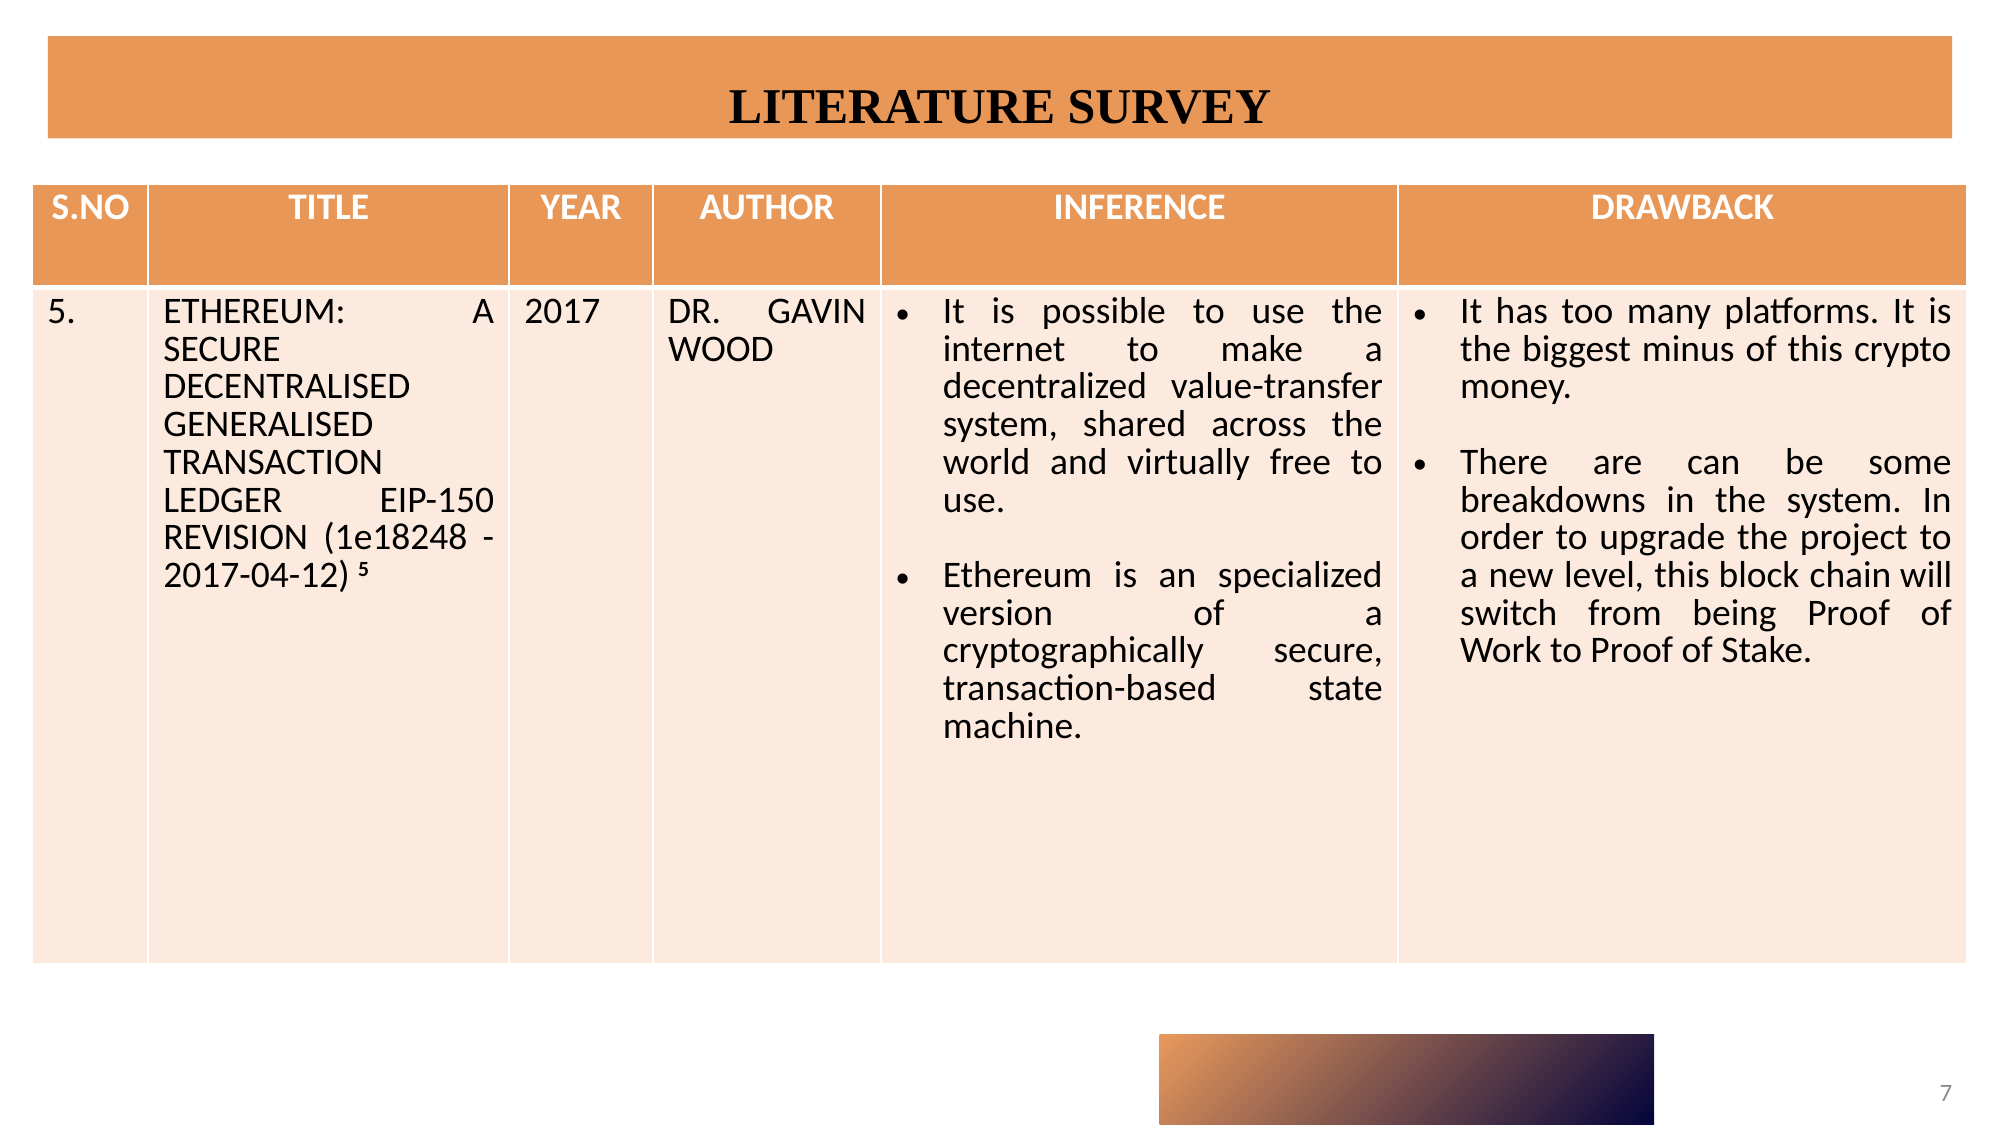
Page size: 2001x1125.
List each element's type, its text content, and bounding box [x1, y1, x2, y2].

table_cell It has too many platforms. It is the biggest minus of this crypto money. There are can be some breakdowns in the system. In order to upgrade the project to a new level, this block chain will switch from being Proof of Work to Proof of Stake. [1399, 290, 1966, 963]
slide_number 7 [1894, 1061, 1968, 1121]
table_cell ETHEREUM: A SECURE DECENTRALISED GENERALISED TRANSACTION LEDGER EIP-150 REVISION (1e18248 - 2017-04-12) 5 [149, 290, 508, 963]
title LITERATURE SURVEY [47, 36, 1953, 139]
table_header TITLE [149, 185, 508, 285]
table_header AUTHOR [654, 185, 880, 285]
table_header YEAR [510, 185, 652, 285]
table_cell 5. [33, 290, 147, 963]
table_header S.NO [33, 185, 147, 285]
table_header INFERENCE [882, 185, 1397, 285]
table_cell DR. GAVIN WOOD [654, 290, 880, 963]
table_cell 2017 [510, 290, 652, 963]
table_header DRAWBACK [1399, 185, 1966, 285]
table_cell It is possible to use the internet to make a decentralized value-transfer system, shared across the world and virtually free to use. Ethereum is an specialized version of a cryptographically secure, transaction-based state machine. [882, 290, 1397, 963]
